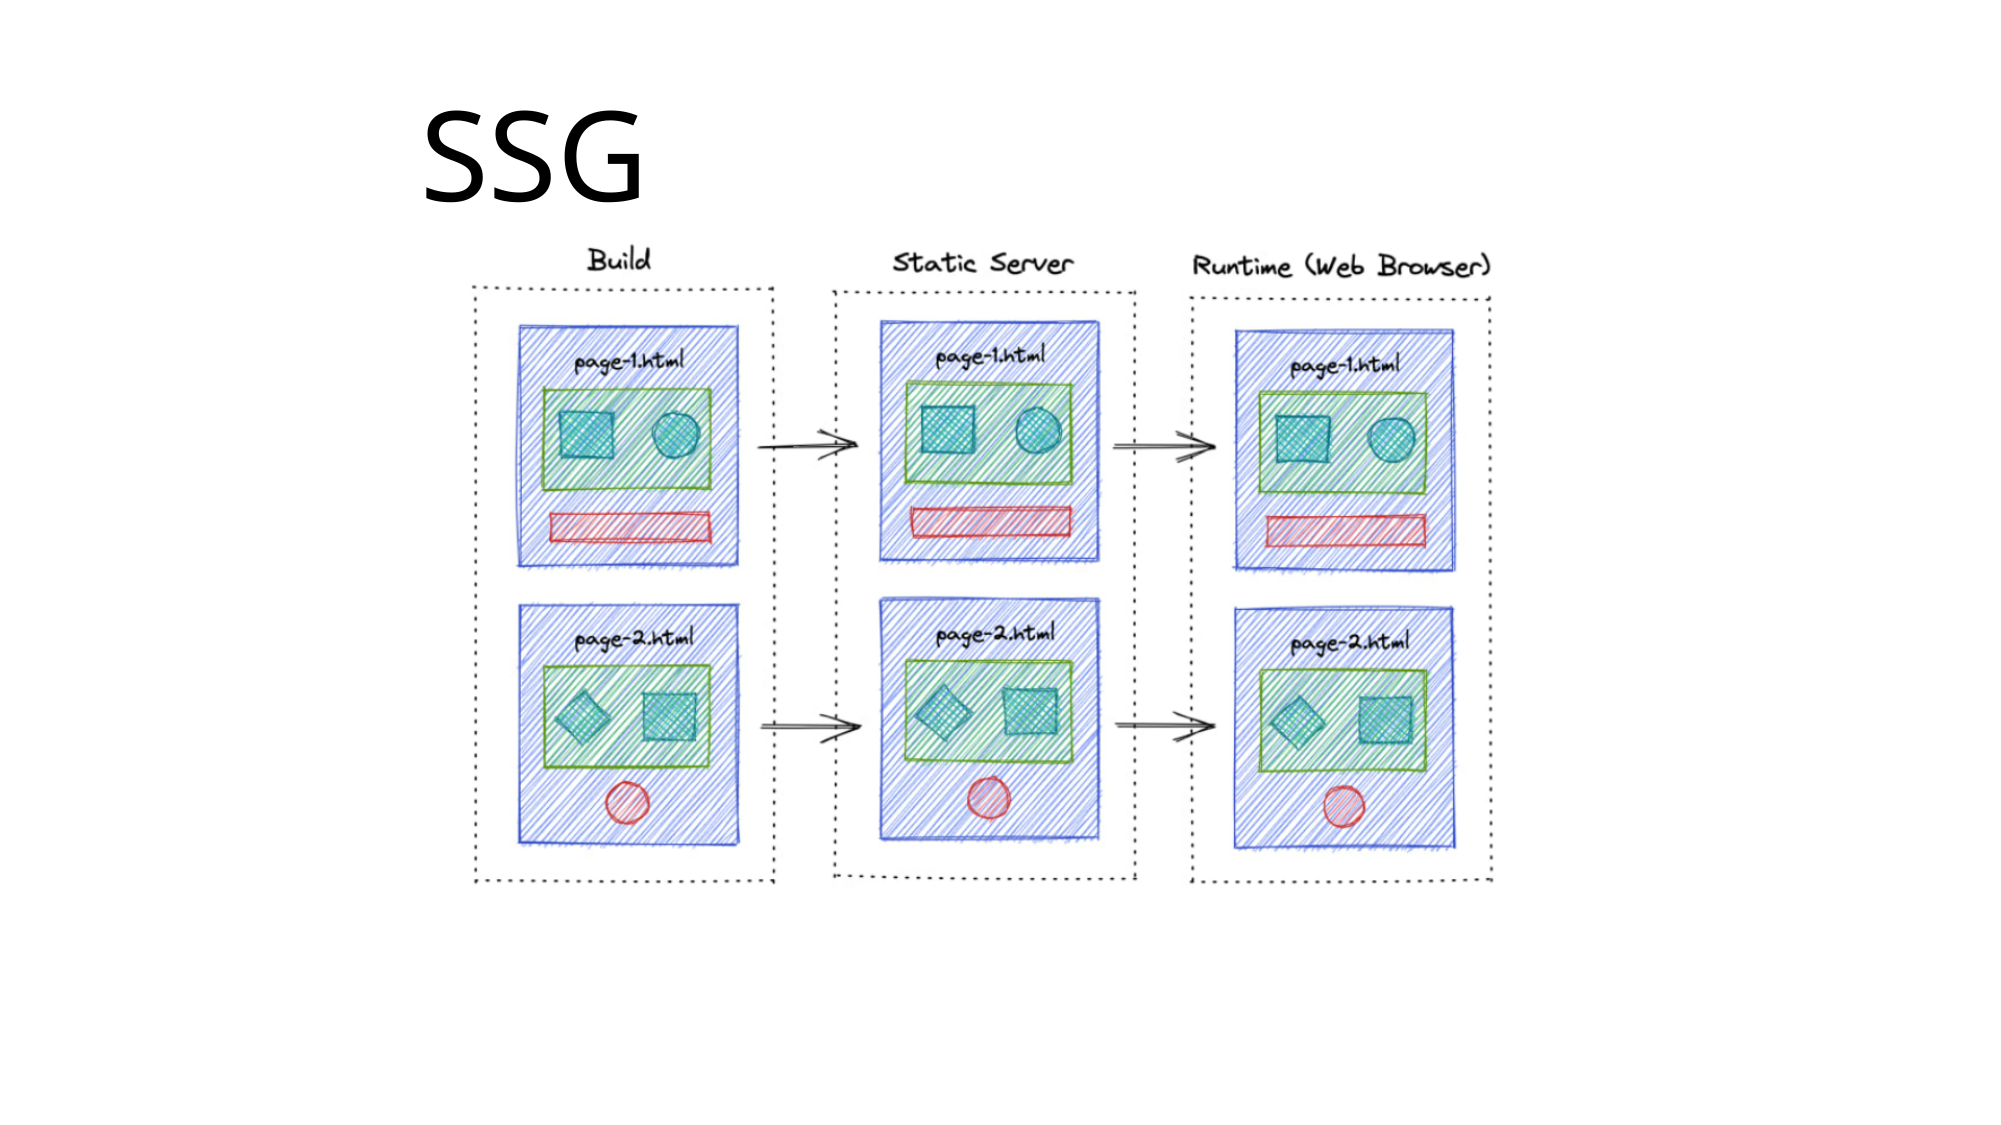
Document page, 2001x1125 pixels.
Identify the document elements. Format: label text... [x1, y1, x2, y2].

title SSG [257, 71, 812, 237]
picture [449, 224, 1551, 901]
